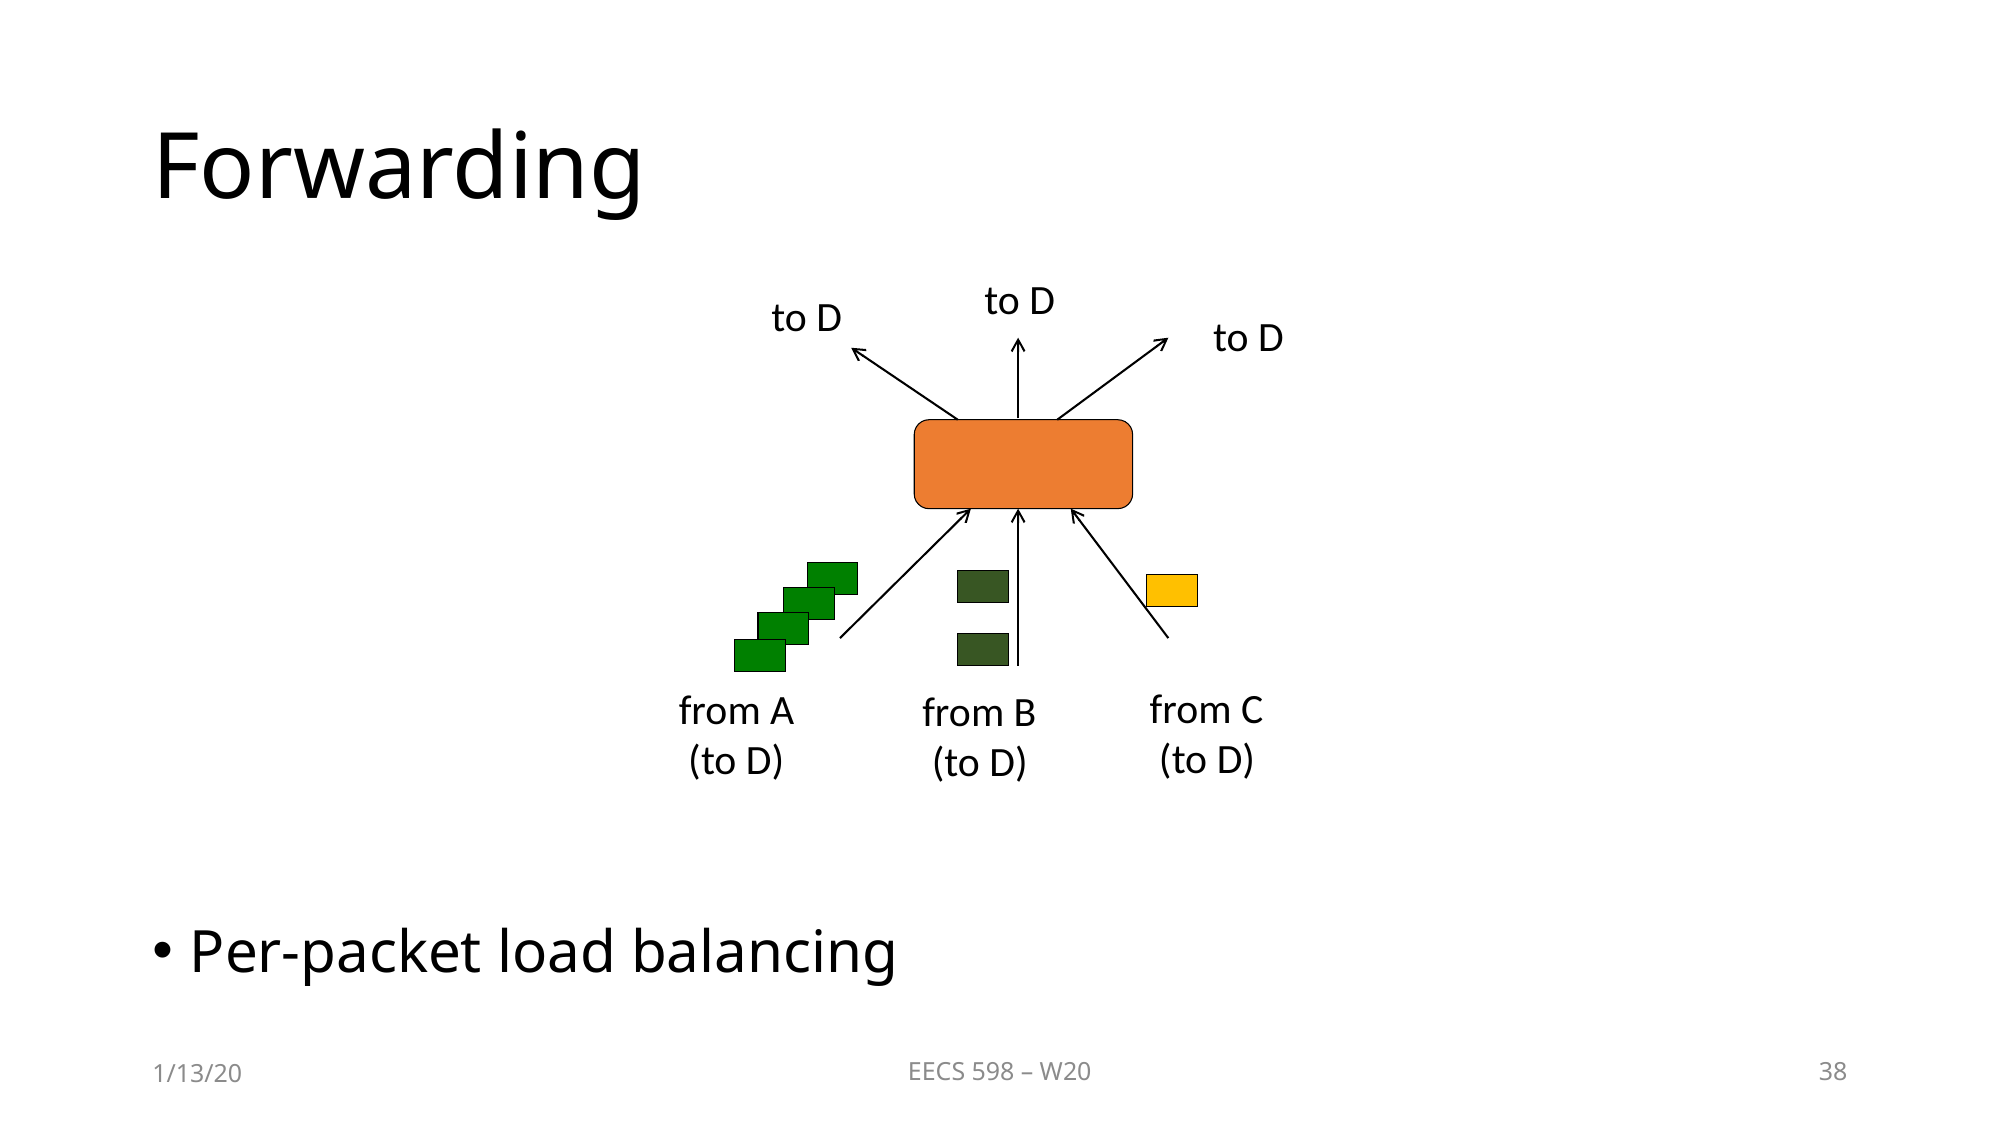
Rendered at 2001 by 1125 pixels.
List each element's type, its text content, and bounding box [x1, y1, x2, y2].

footer EECS 598 – W20 [662, 1042, 1338, 1103]
slide_number 38 [1412, 1042, 1863, 1103]
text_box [1132, 574, 1281, 791]
list Per-packet load balancing [137, 299, 1863, 1014]
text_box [905, 570, 1054, 794]
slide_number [137, 1042, 588, 1103]
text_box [662, 562, 858, 792]
title Forwarding [137, 59, 1863, 278]
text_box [756, 265, 1300, 666]
